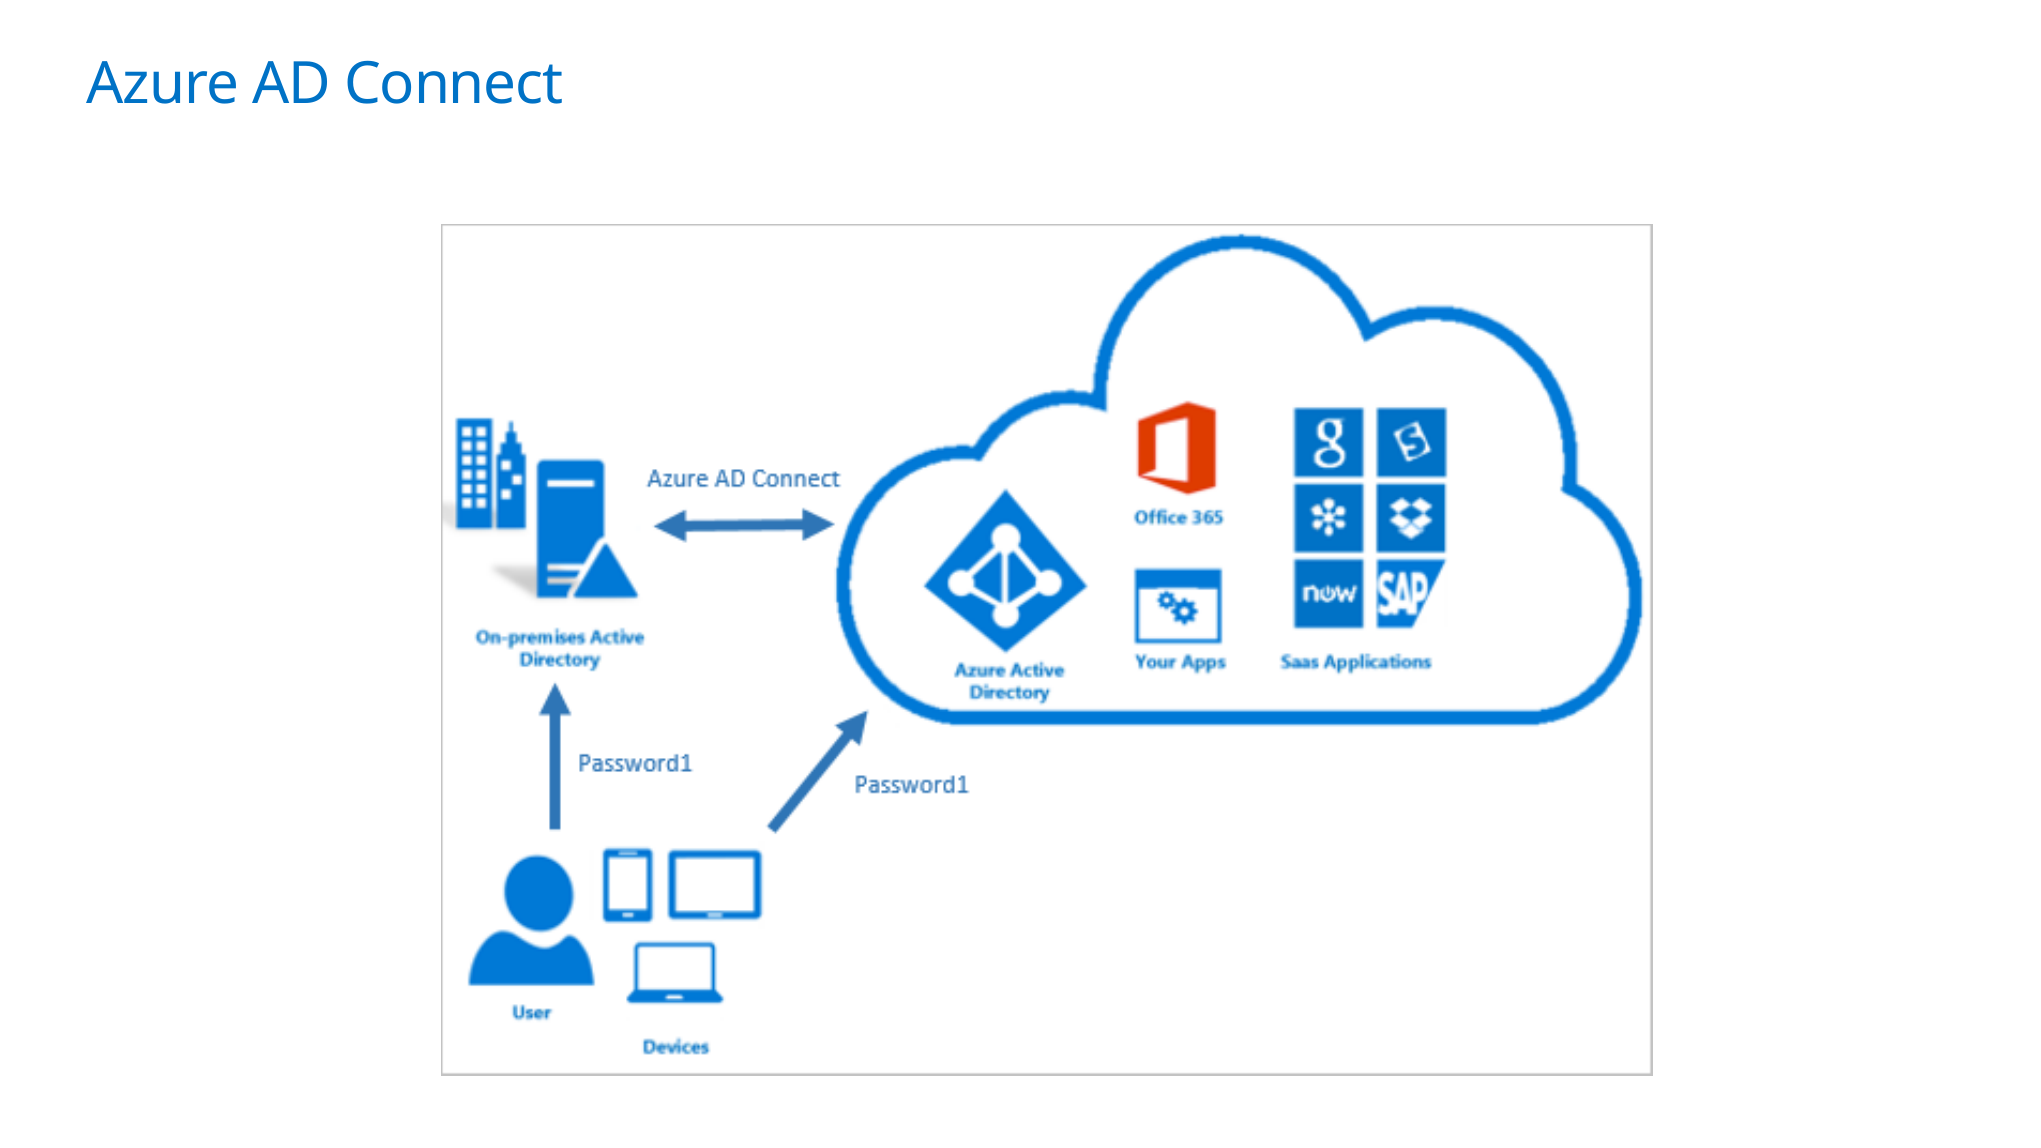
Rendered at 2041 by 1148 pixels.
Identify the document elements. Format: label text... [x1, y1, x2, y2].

picture [441, 223, 1654, 1077]
title Azure AD Connect [86, 38, 1953, 164]
